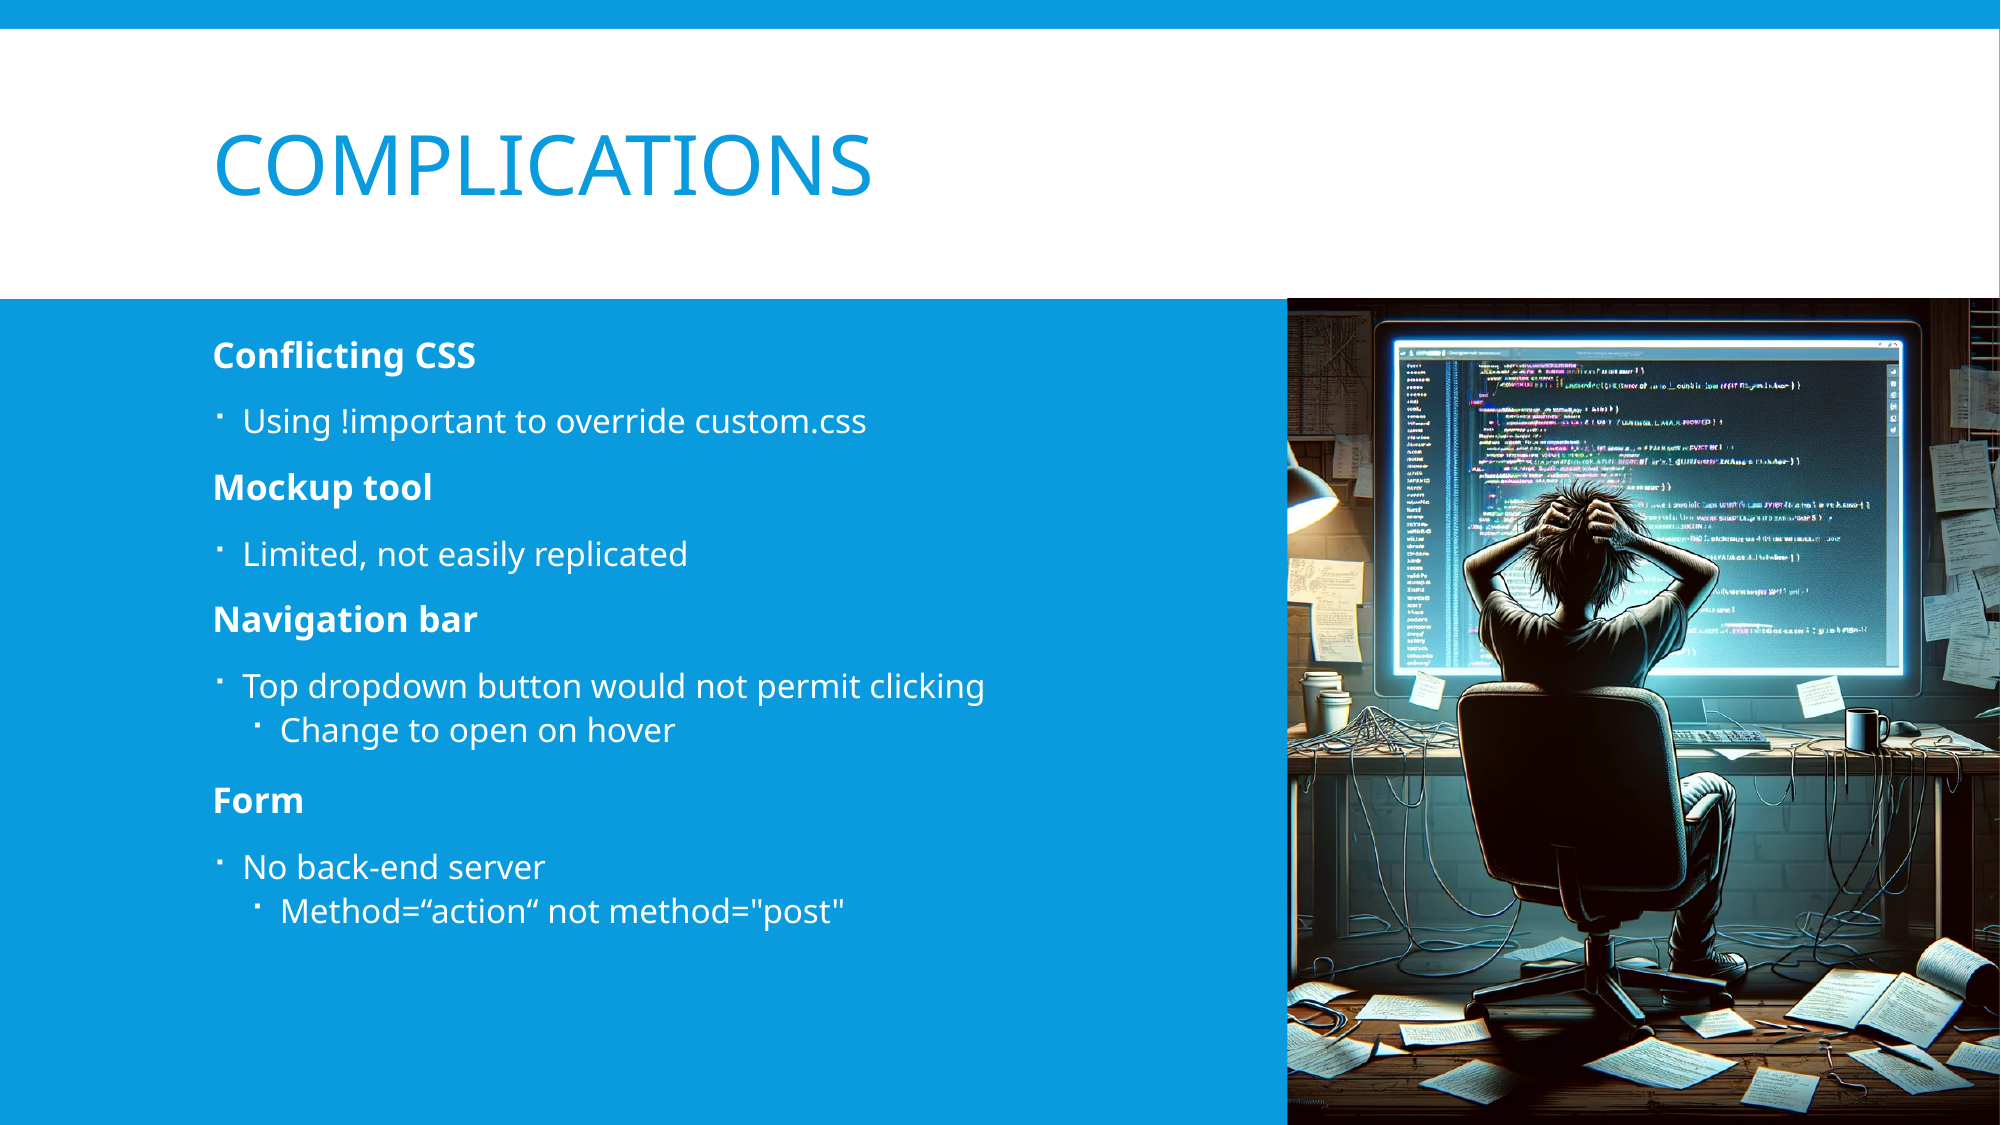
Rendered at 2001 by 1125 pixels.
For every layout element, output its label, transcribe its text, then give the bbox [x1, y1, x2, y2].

list Conflicting CSS Using !important to override custom.css Mockup tool Limited, not easily replicated Navigation bar Top dropdown button would not permit clicking Change to open on hover Form No back-end server Method=“action“ not method="post" [197, 329, 1225, 1020]
picture [1288, 298, 2000, 1125]
title Complications [197, 46, 1803, 295]
